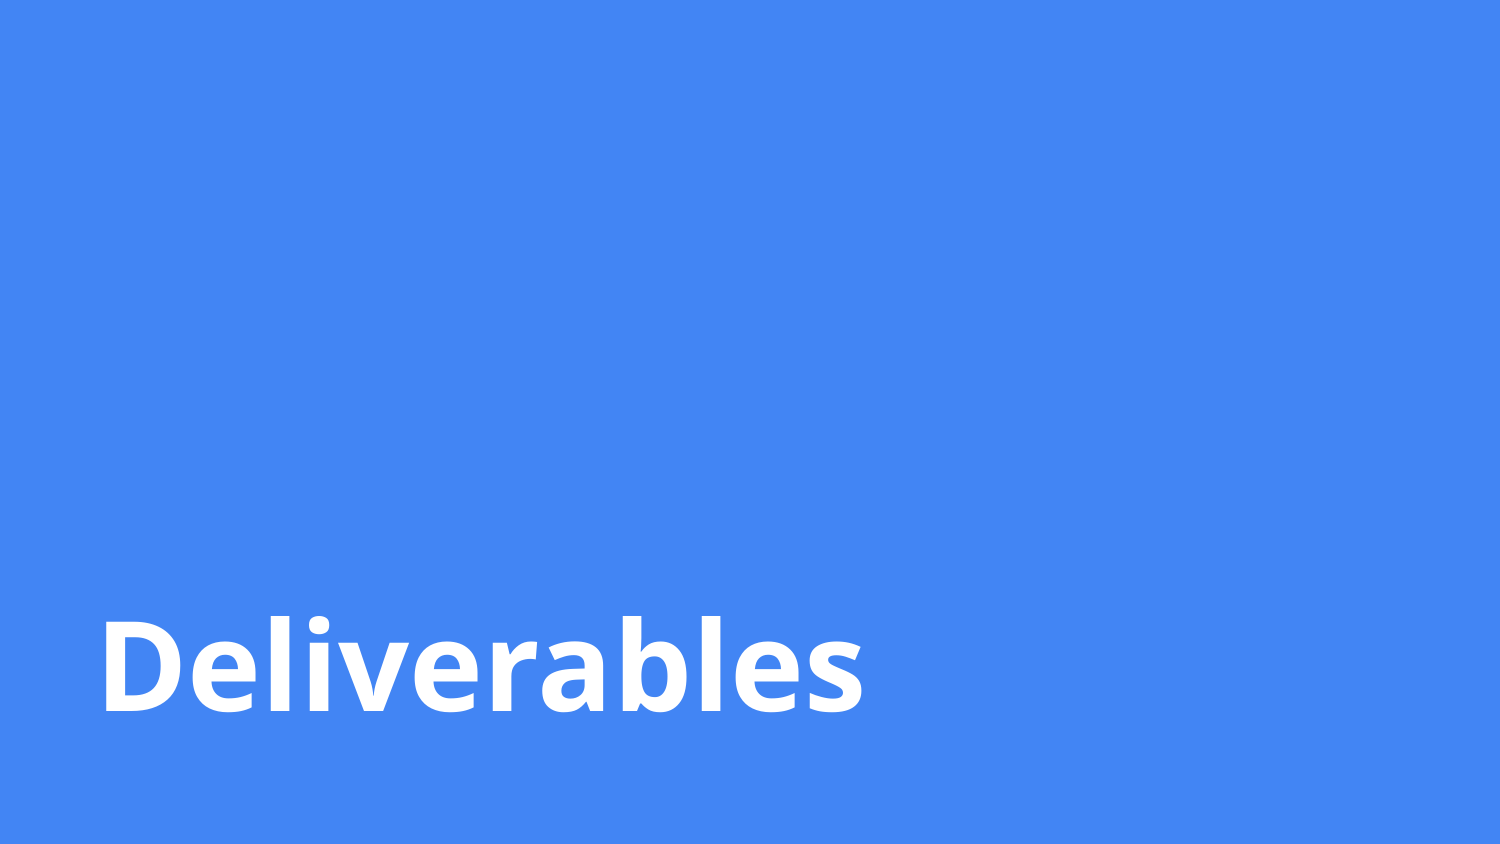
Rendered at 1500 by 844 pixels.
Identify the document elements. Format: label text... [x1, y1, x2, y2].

title Deliverables [80, 80, 1102, 752]
